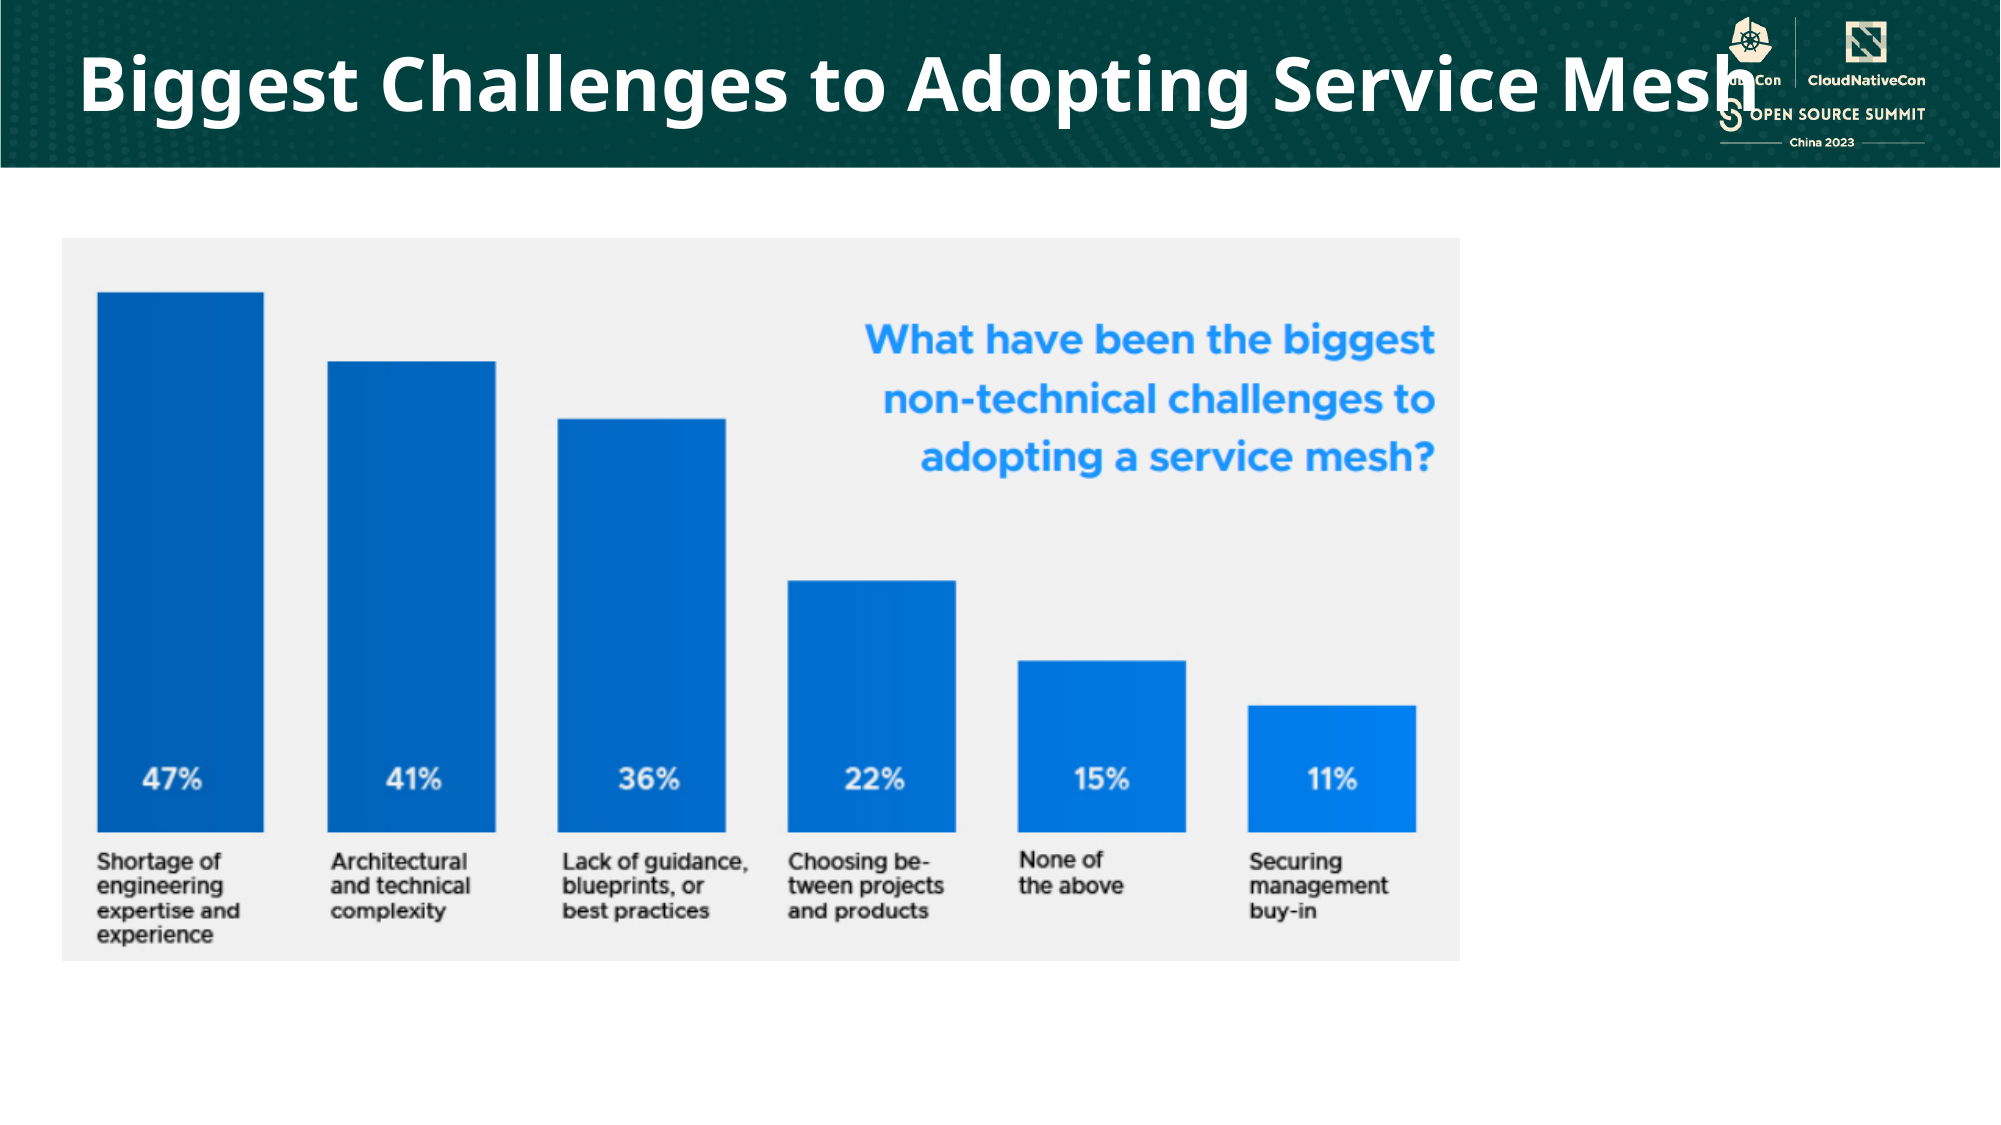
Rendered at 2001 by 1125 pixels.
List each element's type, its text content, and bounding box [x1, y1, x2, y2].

text_box Biggest Challenges to Adopting Service Mesh [62, 0, 1788, 196]
picture [0, 0, 2000, 1125]
